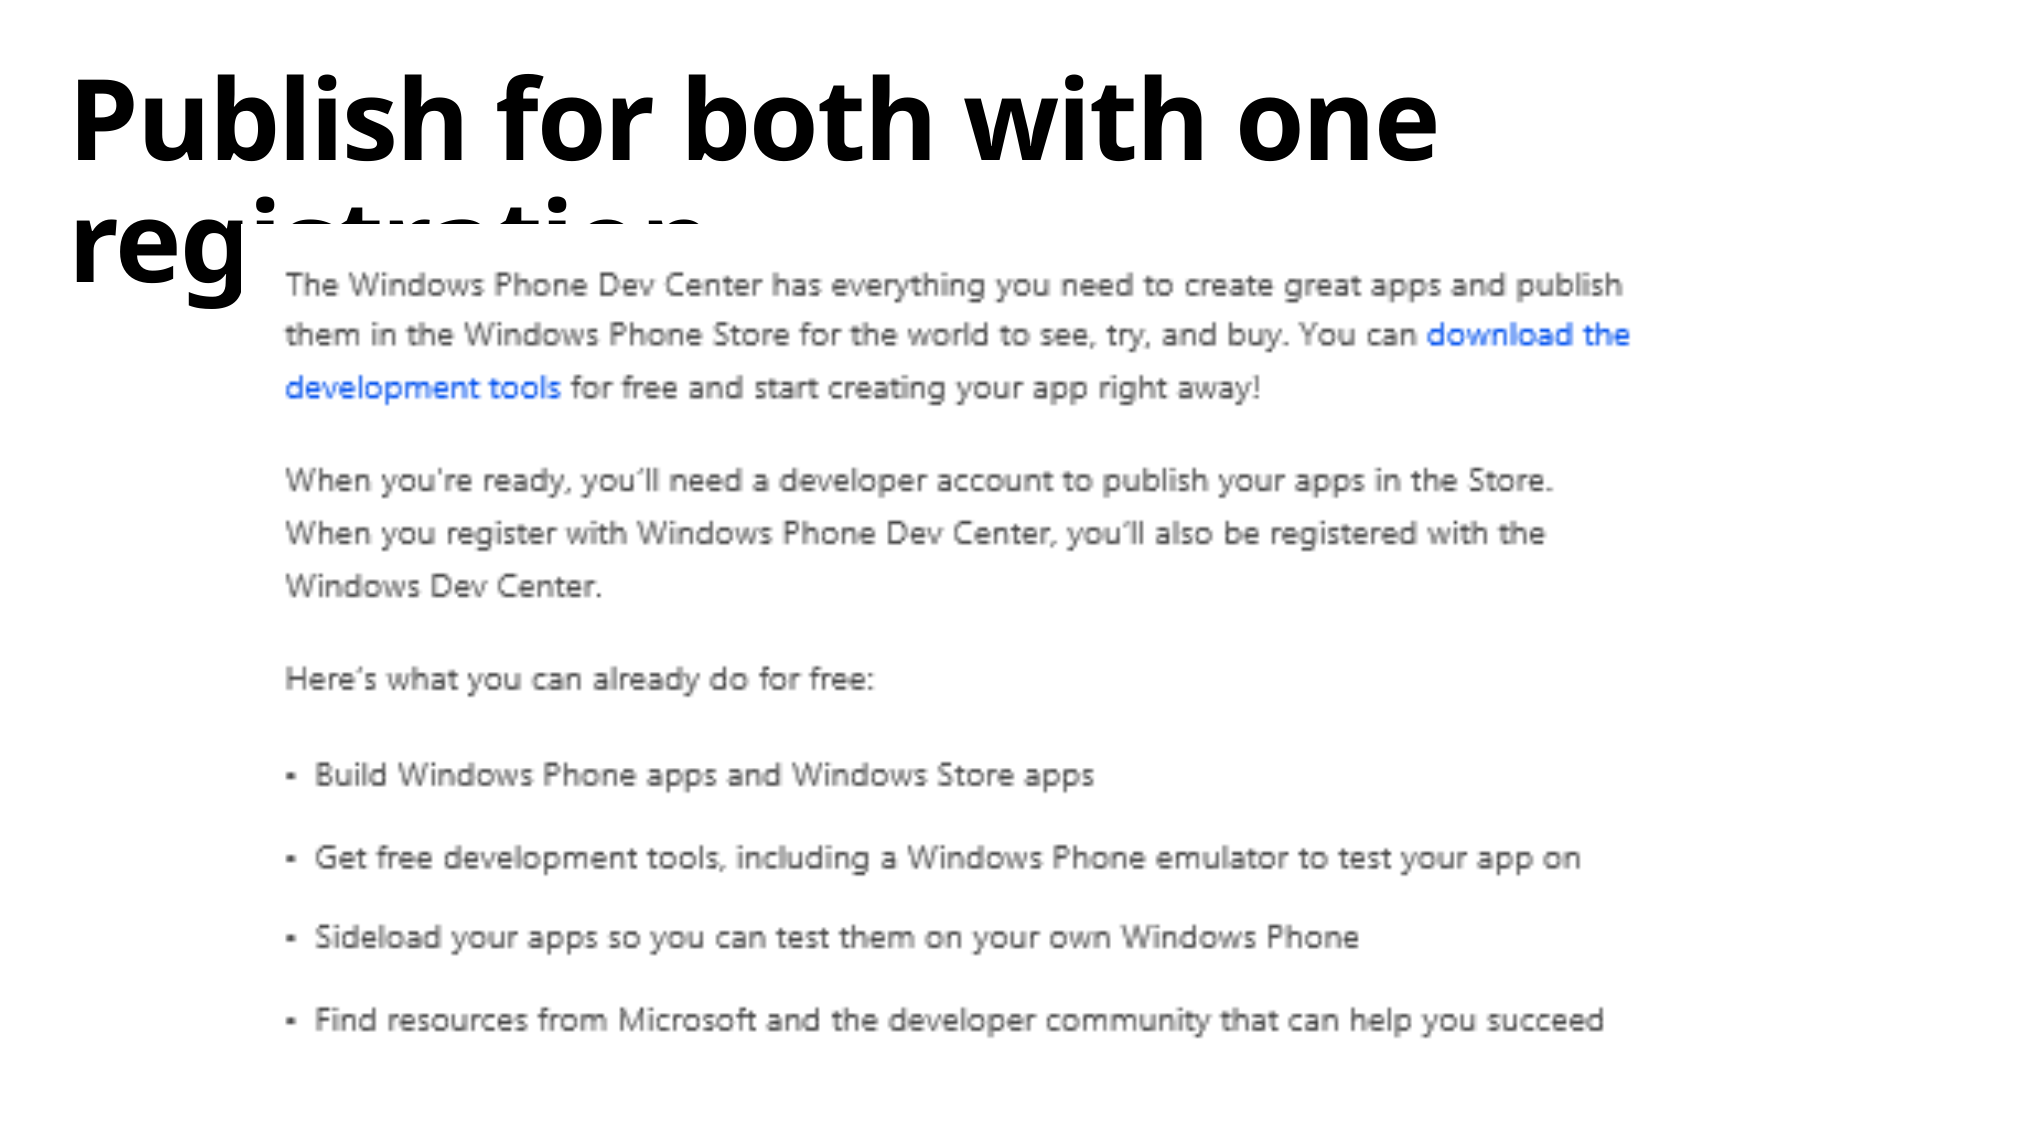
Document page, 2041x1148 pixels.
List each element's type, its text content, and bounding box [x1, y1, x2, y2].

picture [241, 224, 1800, 1066]
title Publish for both with one registration [45, 48, 1996, 199]
